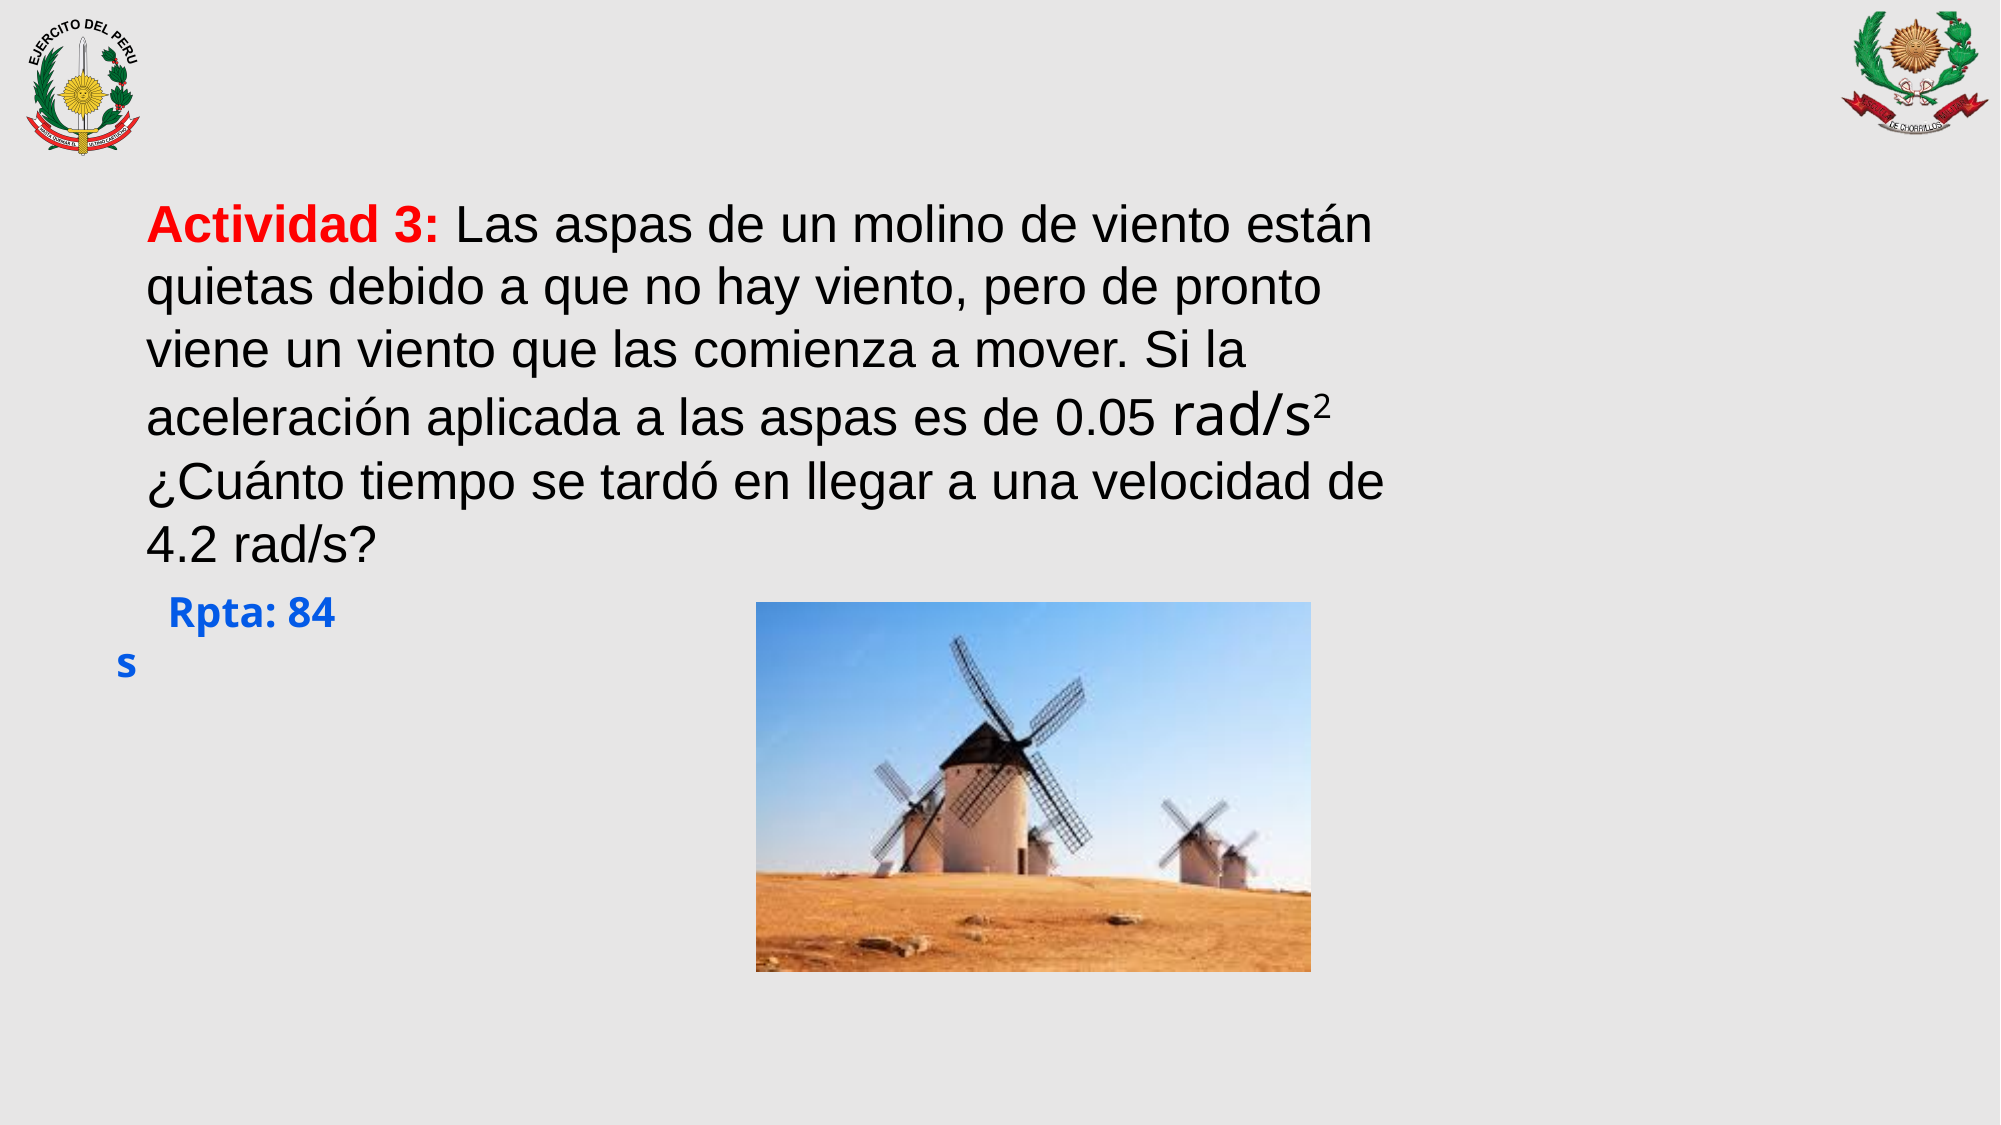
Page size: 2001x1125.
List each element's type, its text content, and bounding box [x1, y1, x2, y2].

text_box Actividad 3: Las aspas de un molino de viento están quietas debido a que no hay viento, pero de pronto viene un viento que las comienza a mover. Si la aceleración aplicada a las aspas es de 0.05 rad/s2 ¿Cuánto tiempo se tardó en llegar a una velocidad de 4.2 rad/s? [131, 182, 1442, 580]
picture [755, 602, 1311, 972]
picture [1822, 0, 1999, 146]
picture [26, 19, 140, 156]
text_box Rpta: 84 s [101, 602, 353, 763]
